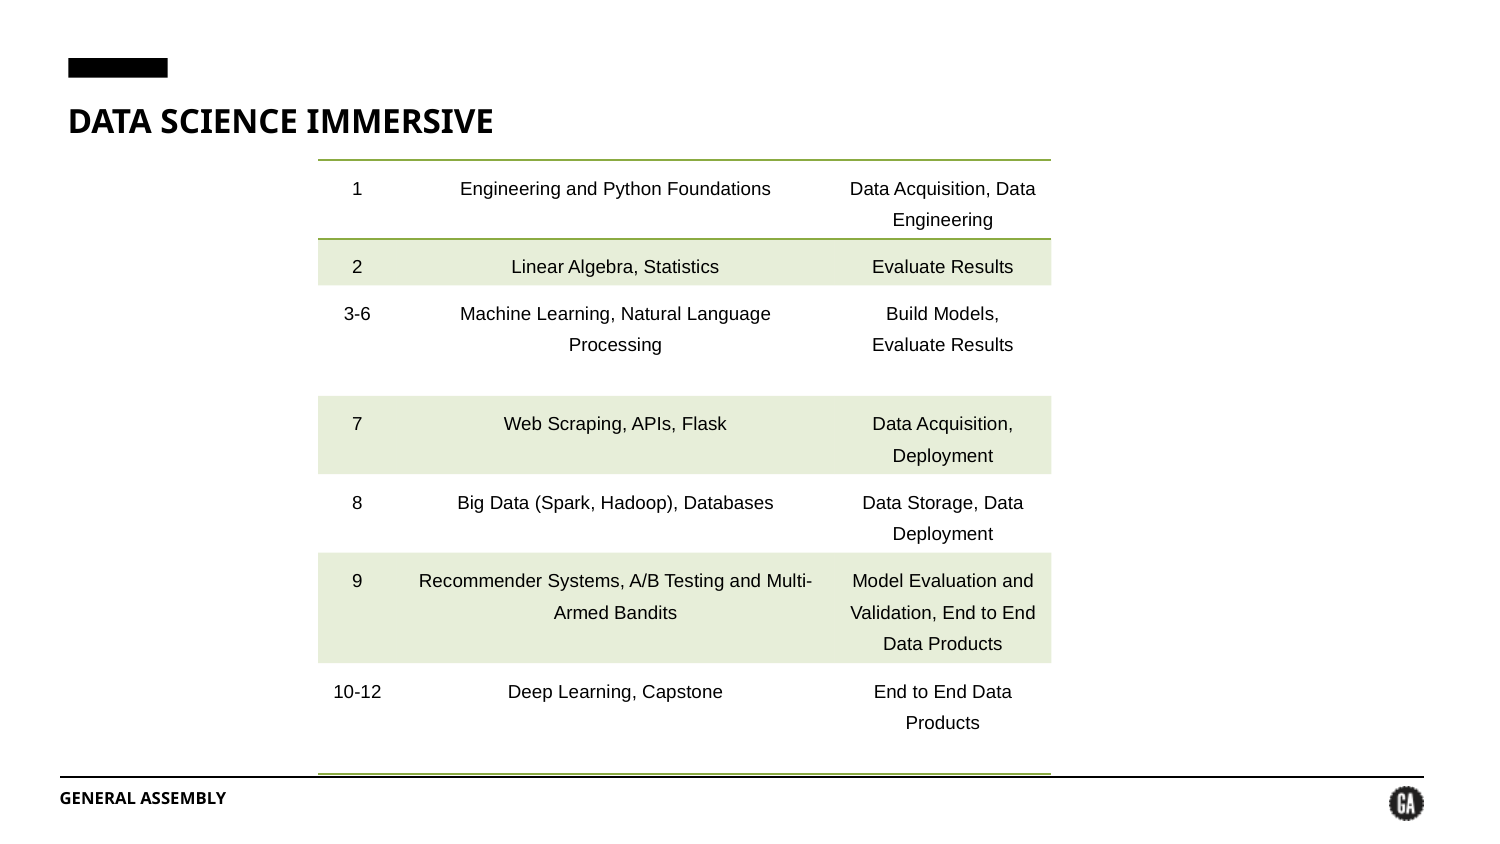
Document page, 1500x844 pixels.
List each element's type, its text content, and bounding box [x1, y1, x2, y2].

table_cell 8 [318, 474, 397, 553]
table_cell 3-6 [318, 285, 397, 396]
table_cell Recommender Systems, A/B Testing and Multi-Armed Bandits [397, 553, 834, 663]
table_cell Web Scraping, APIs, Flask [397, 396, 834, 474]
table_cell 9 [318, 553, 397, 663]
picture [1389, 786, 1424, 821]
table_cell End to End Data Products [834, 663, 1051, 773]
table_cell Evaluate Results [834, 240, 1051, 285]
table_cell 2 [318, 240, 397, 285]
table_cell Machine Learning, Natural Language Processing [397, 285, 834, 396]
table_cell Deep Learning, Capstone [397, 663, 834, 773]
table_header 1 [318, 161, 397, 238]
table_cell Build Models, Evaluate Results [834, 285, 1051, 396]
table_cell Big Data (Spark, Hadoop), Databases [397, 474, 834, 553]
table_header Engineering and Python Foundations [397, 161, 834, 238]
table_cell Linear Algebra, Statistics [397, 240, 834, 285]
title DATA SCIENCE IMMERSIVE [52, 84, 1432, 161]
table_header Data Acquisition, Data Engineering [834, 161, 1051, 238]
table_cell Data Storage, Data Deployment [834, 474, 1051, 553]
table_cell Data Acquisition, Deployment [834, 396, 1051, 474]
table_cell 7 [318, 396, 397, 474]
table_cell Model Evaluation and Validation, End to End Data Products [834, 553, 1051, 663]
table_cell 10-12 [318, 663, 397, 773]
